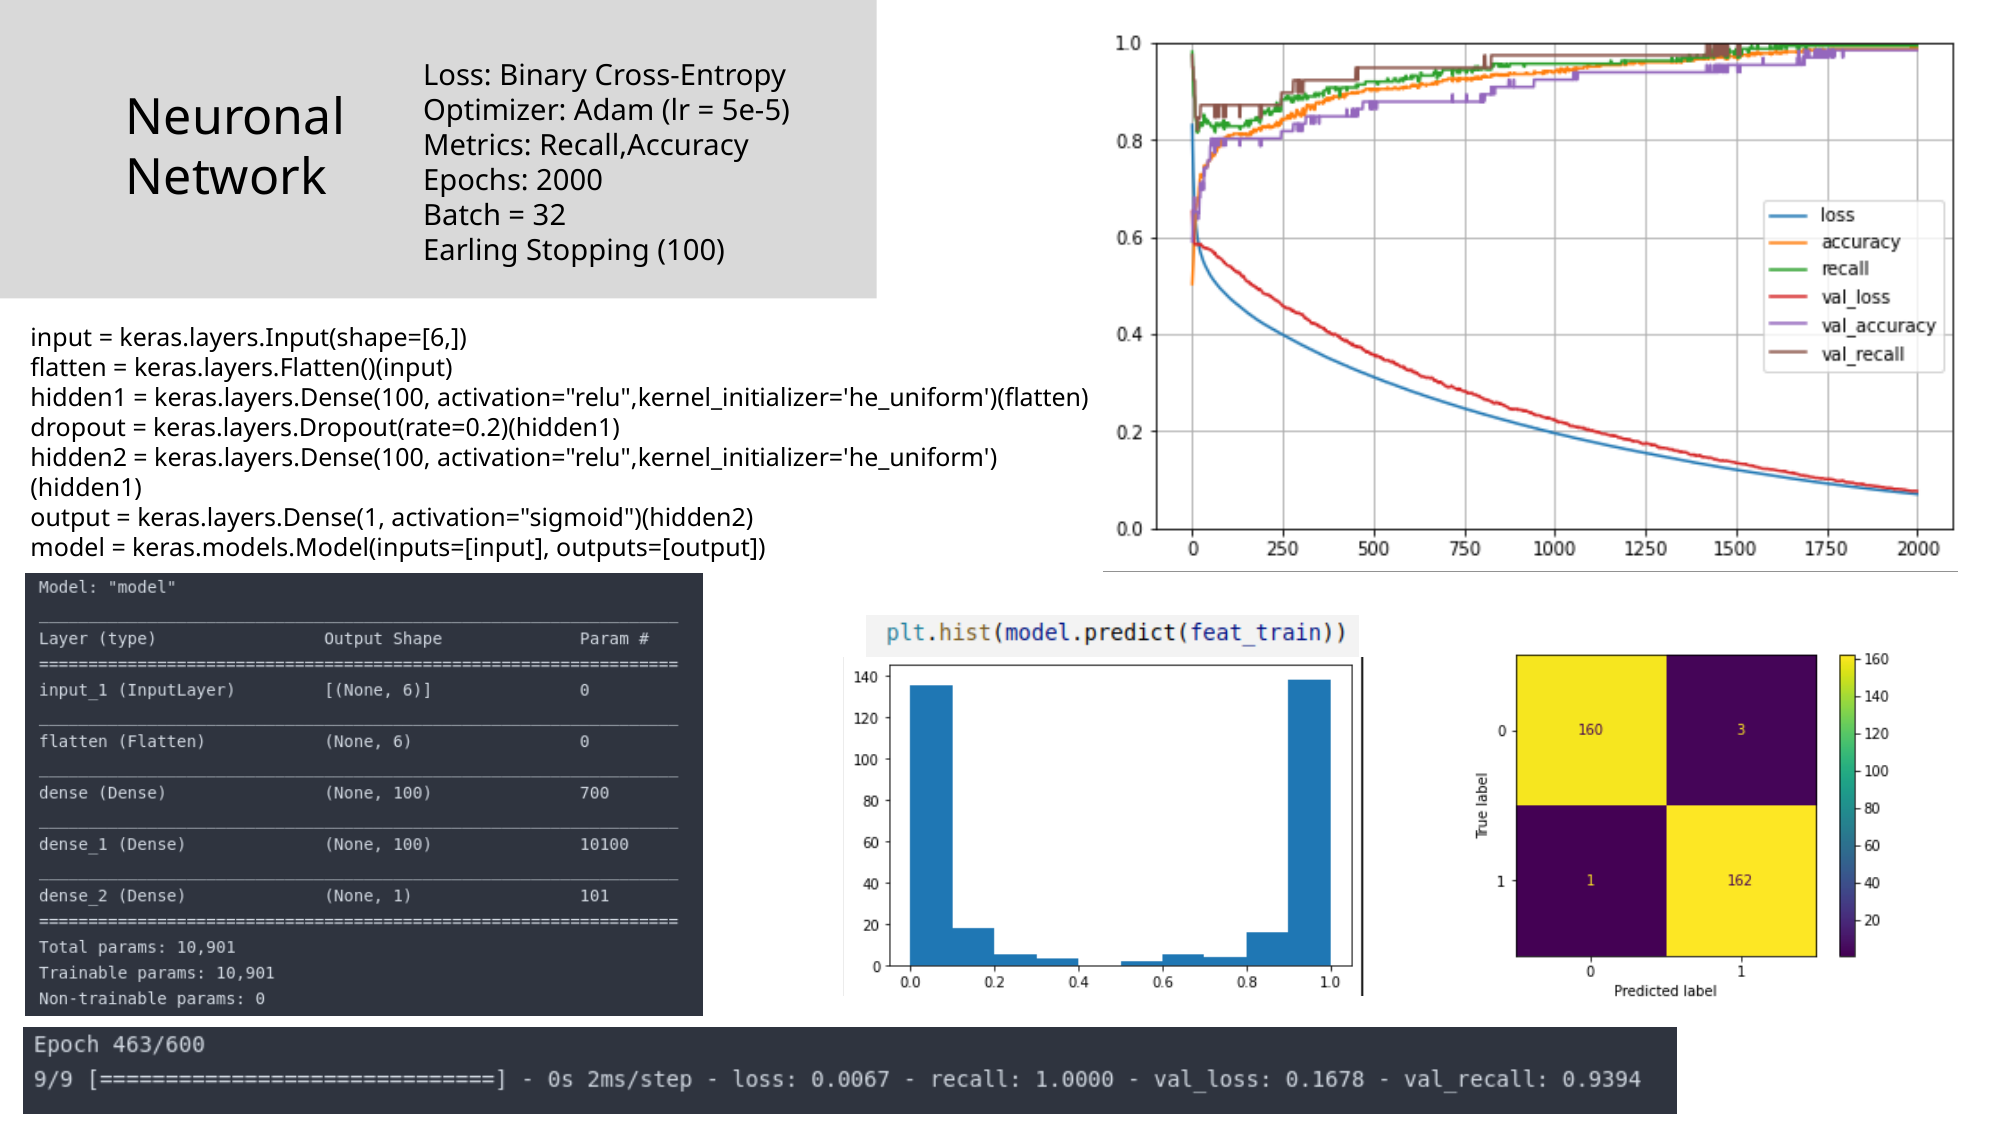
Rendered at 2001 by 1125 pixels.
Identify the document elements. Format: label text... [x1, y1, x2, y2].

text_box Loss: Binary Cross-Entropy Optimizer: Adam (lr = 5e-5) Metrics: Recall,Accuracy Epochs: 2000 Batch = 32 Earling Stopping (100) [408, 49, 816, 274]
picture [1471, 645, 1898, 1001]
text_box Neuronal Network [111, 77, 394, 216]
text_box input = keras.layers.Input(shape=[6,]) flatten = keras.layers.Flatten()(input) hidden1 = keras.layers.Dense(100, activation="relu",kernel_initializer='he_uniform')(flatten) dropout = keras.layers.Dropout(rate=0.2)(hidden1) hidden2 = keras.layers.Dense(100, activation="relu",kernel_initializer='he_uniform')(hidden1) output = keras.layers.Dense(1, activation="sigmoid")(hidden2) model = keras.models.Model(inputs=[input], outputs=[output]) [15, 314, 1097, 569]
picture [25, 573, 703, 1016]
picture [1102, 25, 1959, 573]
picture [23, 1027, 1677, 1114]
text_box [0, 0, 879, 301]
picture [843, 615, 1364, 996]
